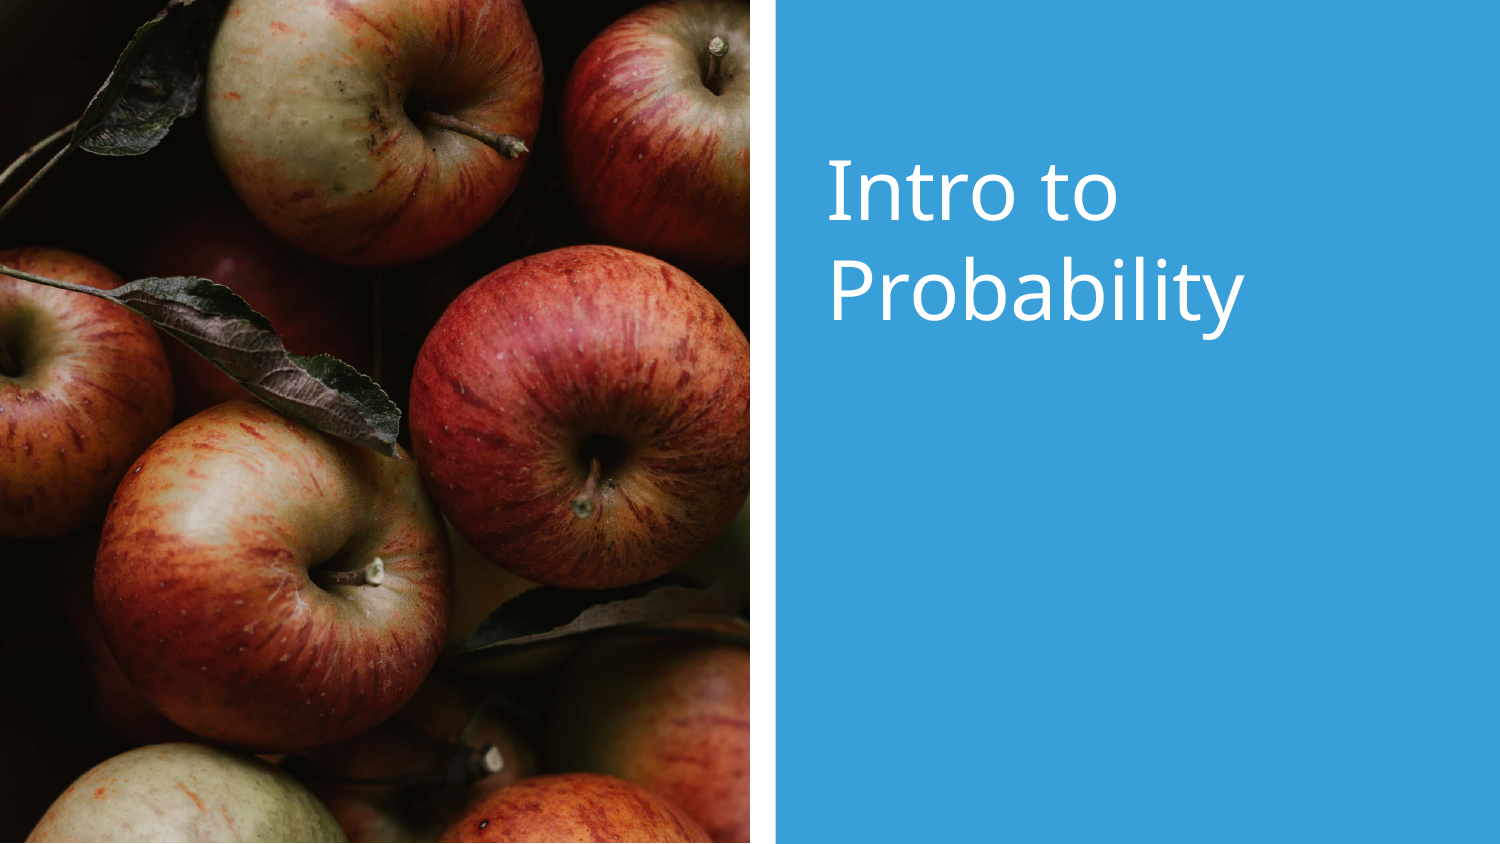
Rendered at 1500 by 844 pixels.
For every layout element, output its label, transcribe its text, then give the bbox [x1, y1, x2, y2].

picture [0, 0, 751, 843]
text_box Intro to Probability [826, 42, 1425, 338]
